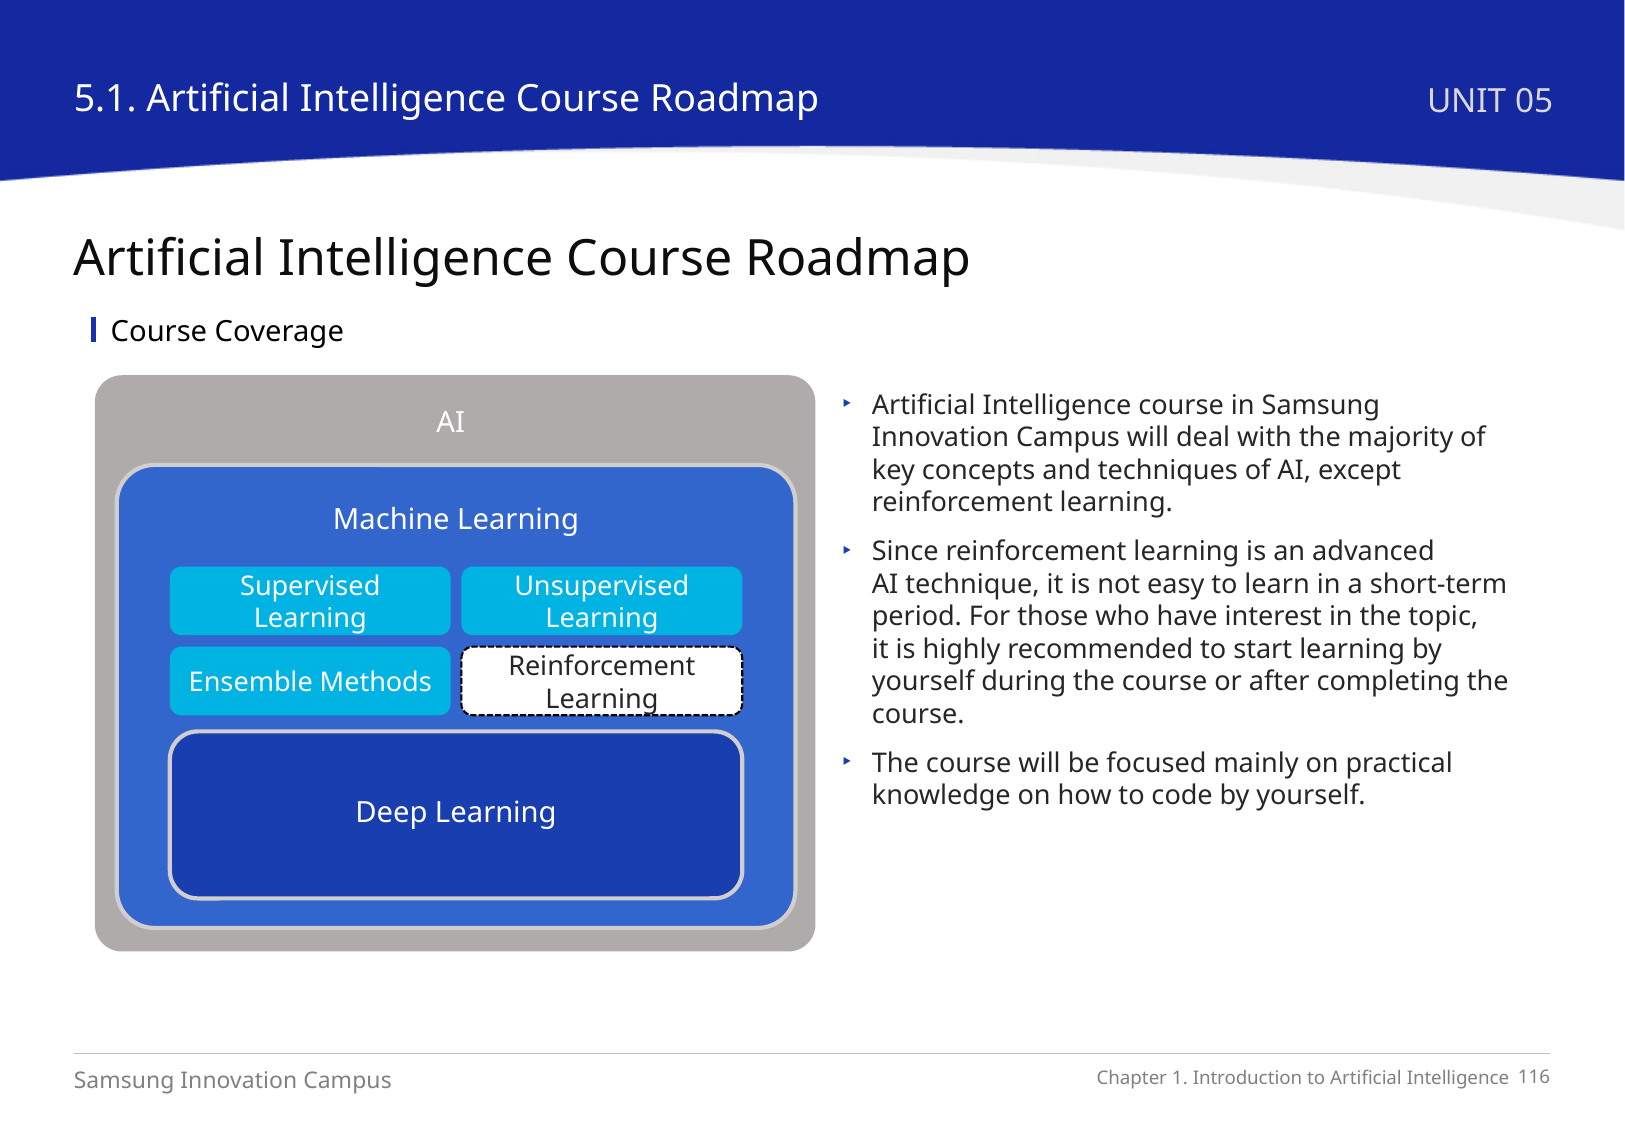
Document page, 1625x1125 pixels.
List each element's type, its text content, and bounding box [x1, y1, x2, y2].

text_box Artificial Intelligence course in Samsung Innovation Campus will deal with the majority of key concepts and techniques of AI, except reinforcement learning. Since reinforcement learning is an advanced AI technique, it is not easy to learn in a short-term period. For those who have interest in the topic, it is highly recommended to start learning by yourself during the course or after completing the course. The course will be focused mainly on practical knowledge on how to code by yourself. [841, 374, 1540, 823]
text_box Artificial Intelligence Course Roadmap [73, 224, 1552, 287]
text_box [73, 73, 1554, 120]
picture [0, 0, 1625, 1125]
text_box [94, 375, 816, 952]
text_box Course Coverage [91, 311, 1530, 348]
